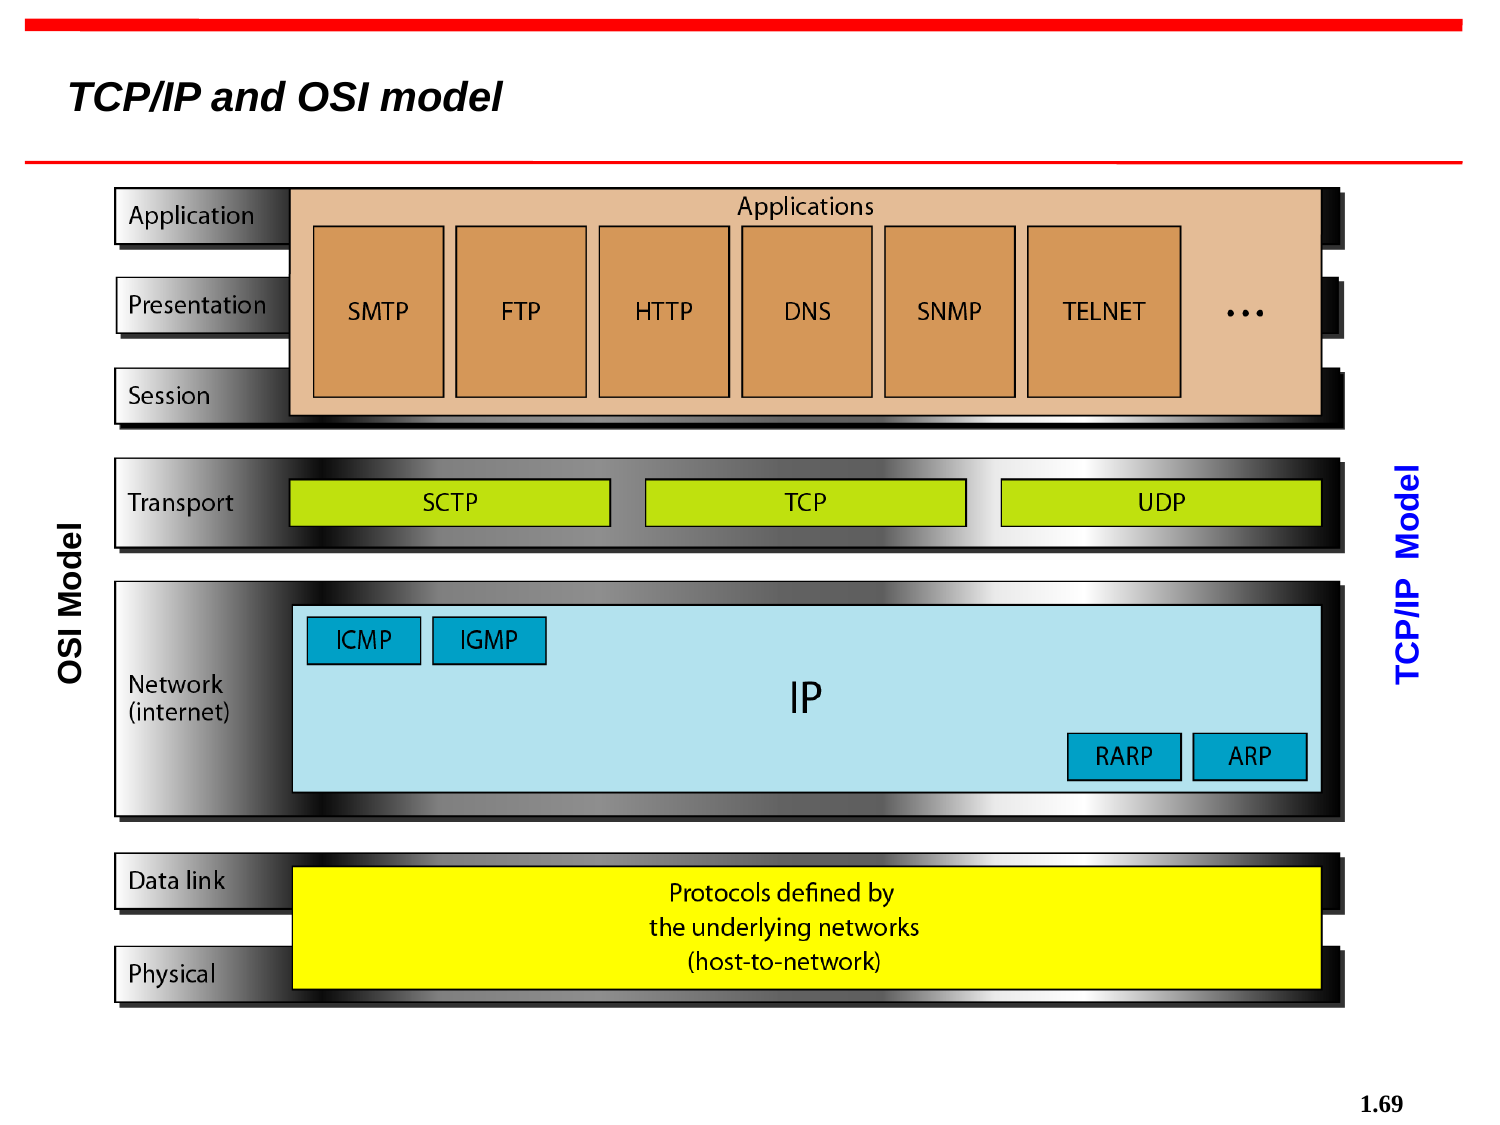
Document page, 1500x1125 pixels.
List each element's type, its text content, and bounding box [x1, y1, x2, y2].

text_box OSI Model [40, 425, 96, 700]
text_box TCP/IP and OSI model [52, 62, 520, 128]
text_box TCP/IP Model [1377, 425, 1433, 700]
text_box 1.69 [1344, 1049, 1500, 1125]
picture [114, 187, 1346, 1009]
